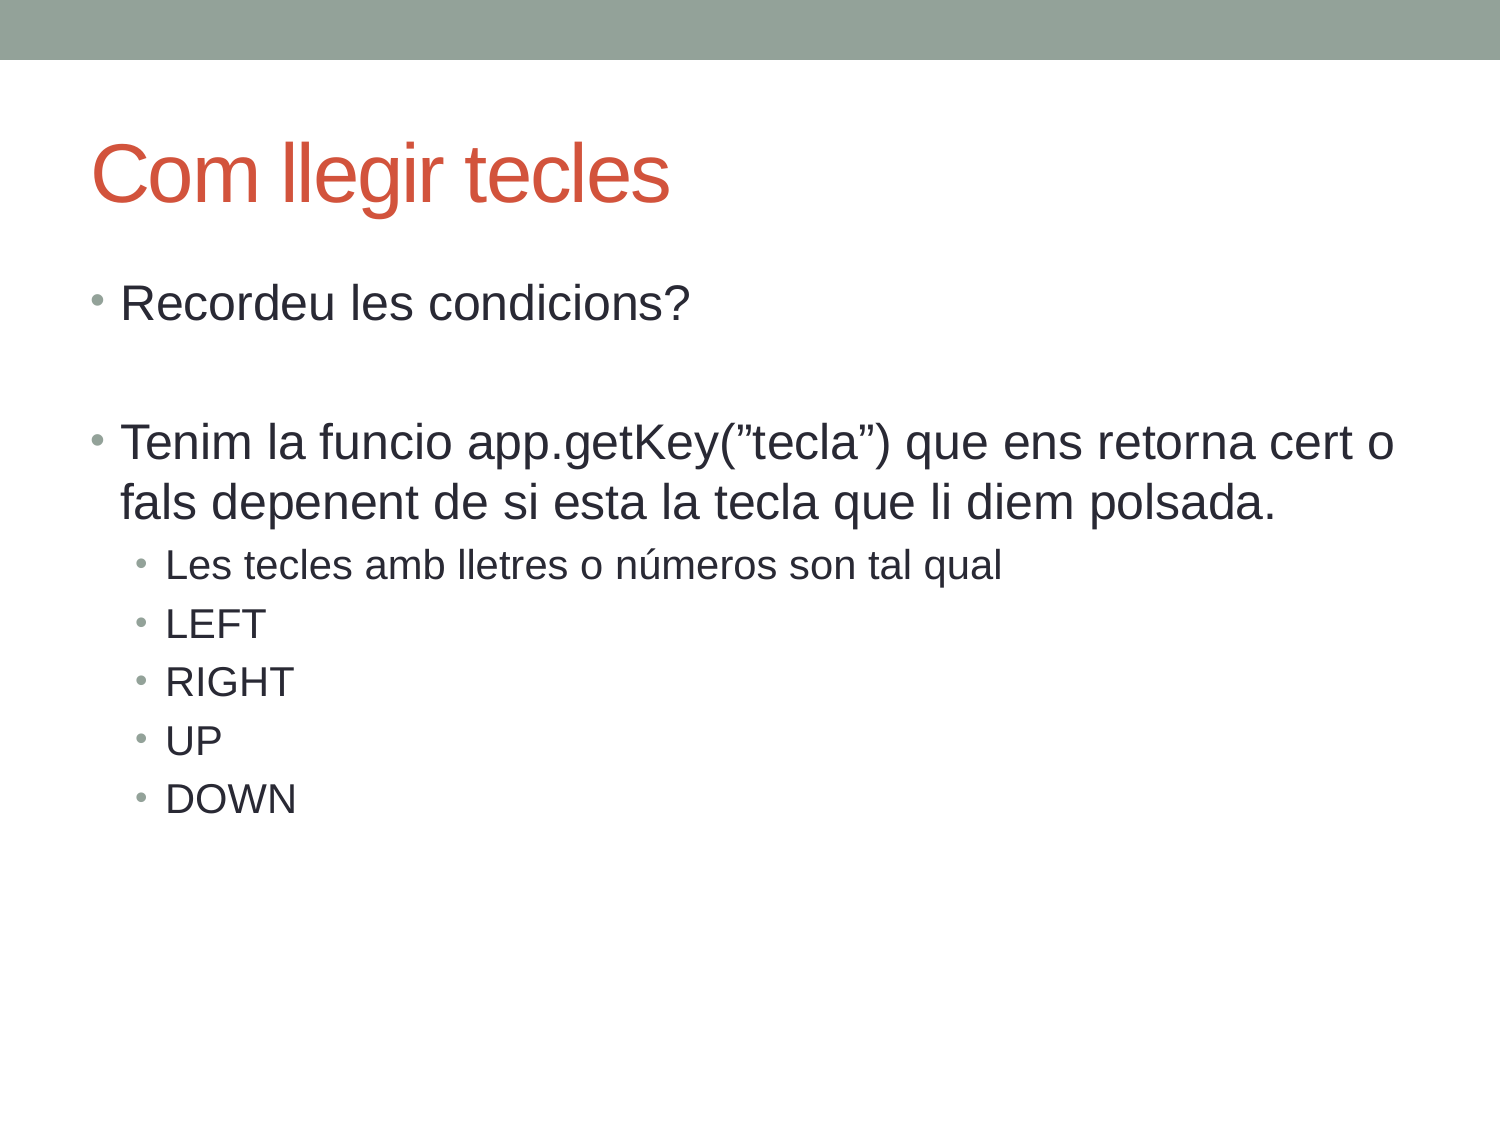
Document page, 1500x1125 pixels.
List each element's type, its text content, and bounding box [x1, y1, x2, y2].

title Com llegir tecles [75, 87, 1425, 250]
list Recordeu les condicions? Tenim la funcio app.getKey(”tecla”) que ens retorna cert o fals depenent de si esta la tecla que li diem polsada. Les tecles amb lletres o números son tal qual LEFT RIGHT UP DOWN [75, 262, 1425, 1063]
